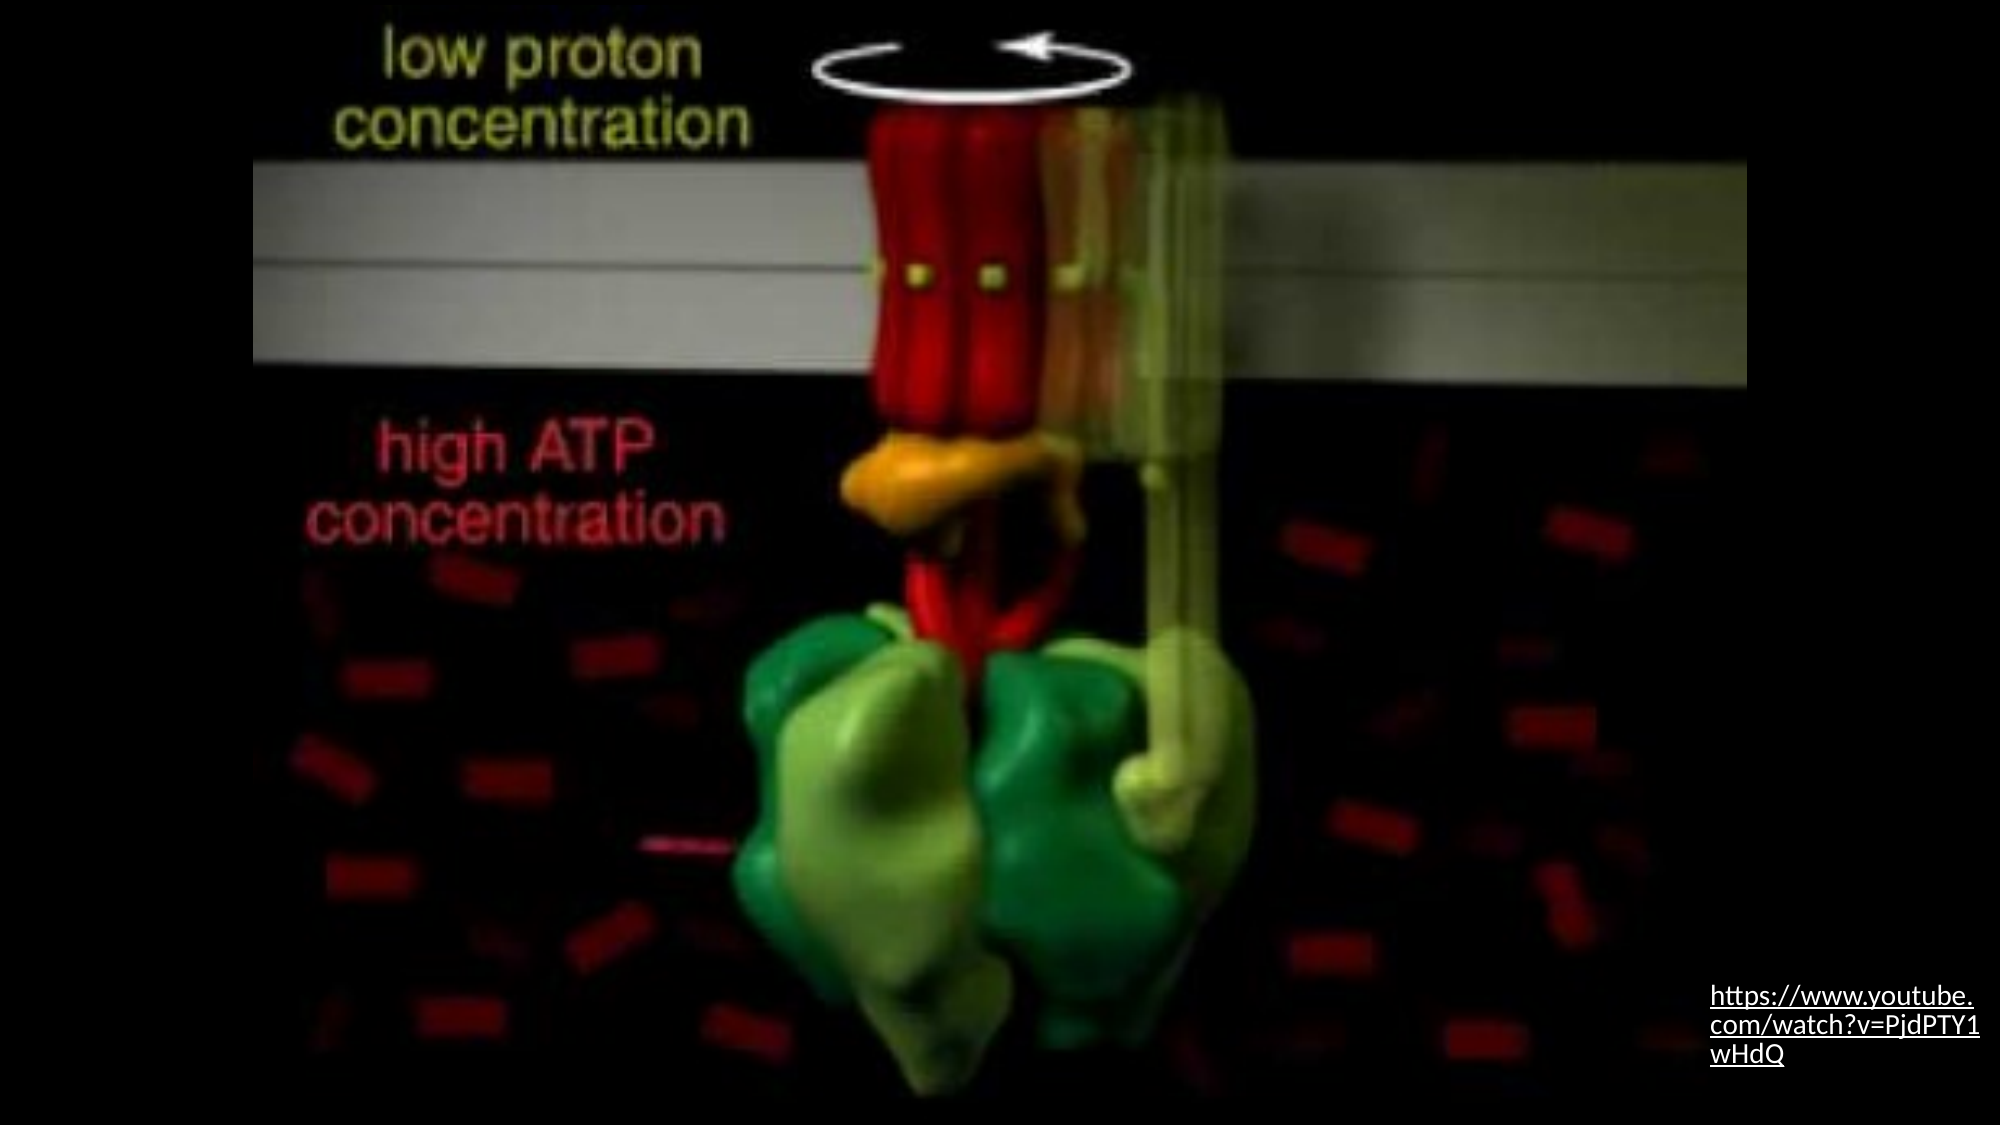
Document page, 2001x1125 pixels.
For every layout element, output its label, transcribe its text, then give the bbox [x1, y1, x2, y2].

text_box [252, 4, 1748, 1125]
text_box https://www.youtube.com/watch?v=PjdPTY1wHdQ [1748, 968, 2000, 1019]
